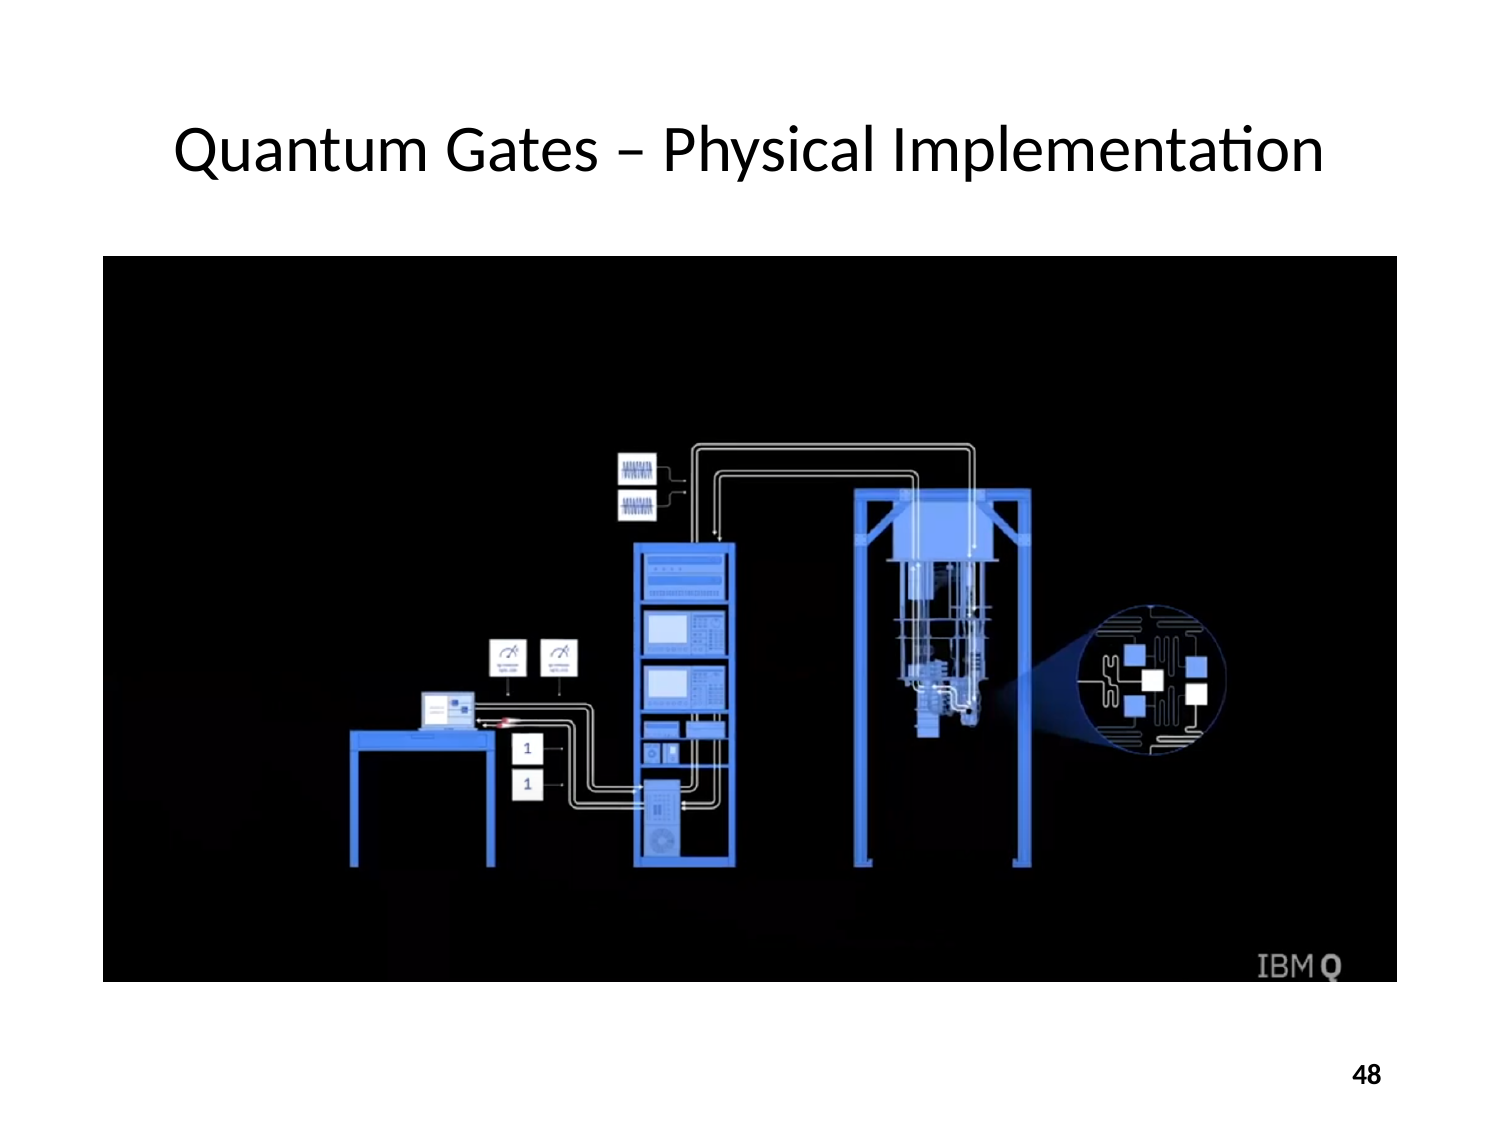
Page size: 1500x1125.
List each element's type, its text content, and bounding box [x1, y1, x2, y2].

slide_number 48 [1059, 1042, 1397, 1103]
picture [103, 256, 1397, 982]
title Quantum Gates – Physical Implementation [103, 59, 1397, 241]
